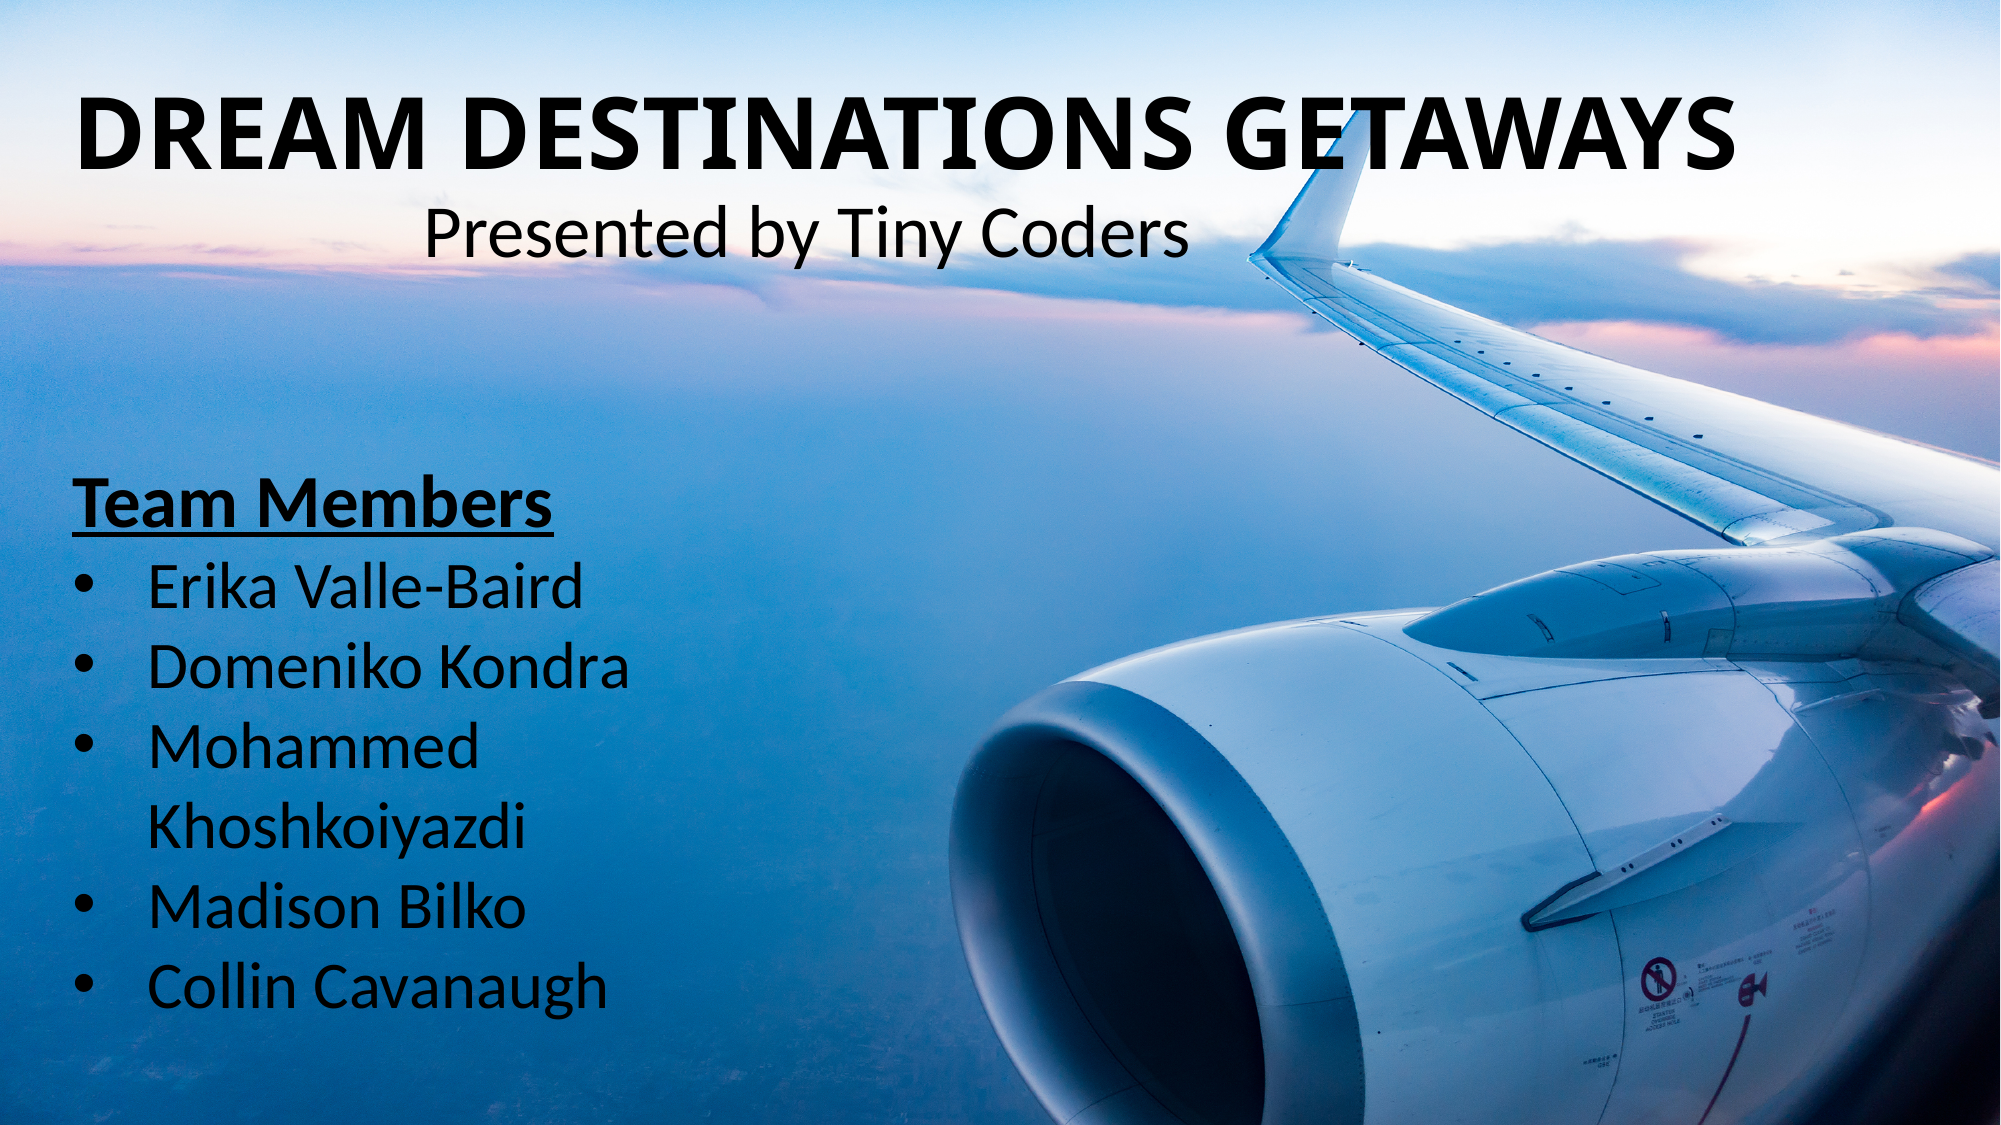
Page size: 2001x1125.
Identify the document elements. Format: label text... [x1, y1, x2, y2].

text_box Team Members Erika Valle-Baird Domeniko Kondra Mohammed Khoshkoiyazdi Madison Bilko Collin Cavanaugh [57, 444, 718, 1075]
text_box DREAM DESTINATIONS GETAWAYS [57, 62, 1793, 197]
picture [0, 0, 2001, 1125]
text_box Presented by Tiny Coders [408, 130, 1234, 325]
